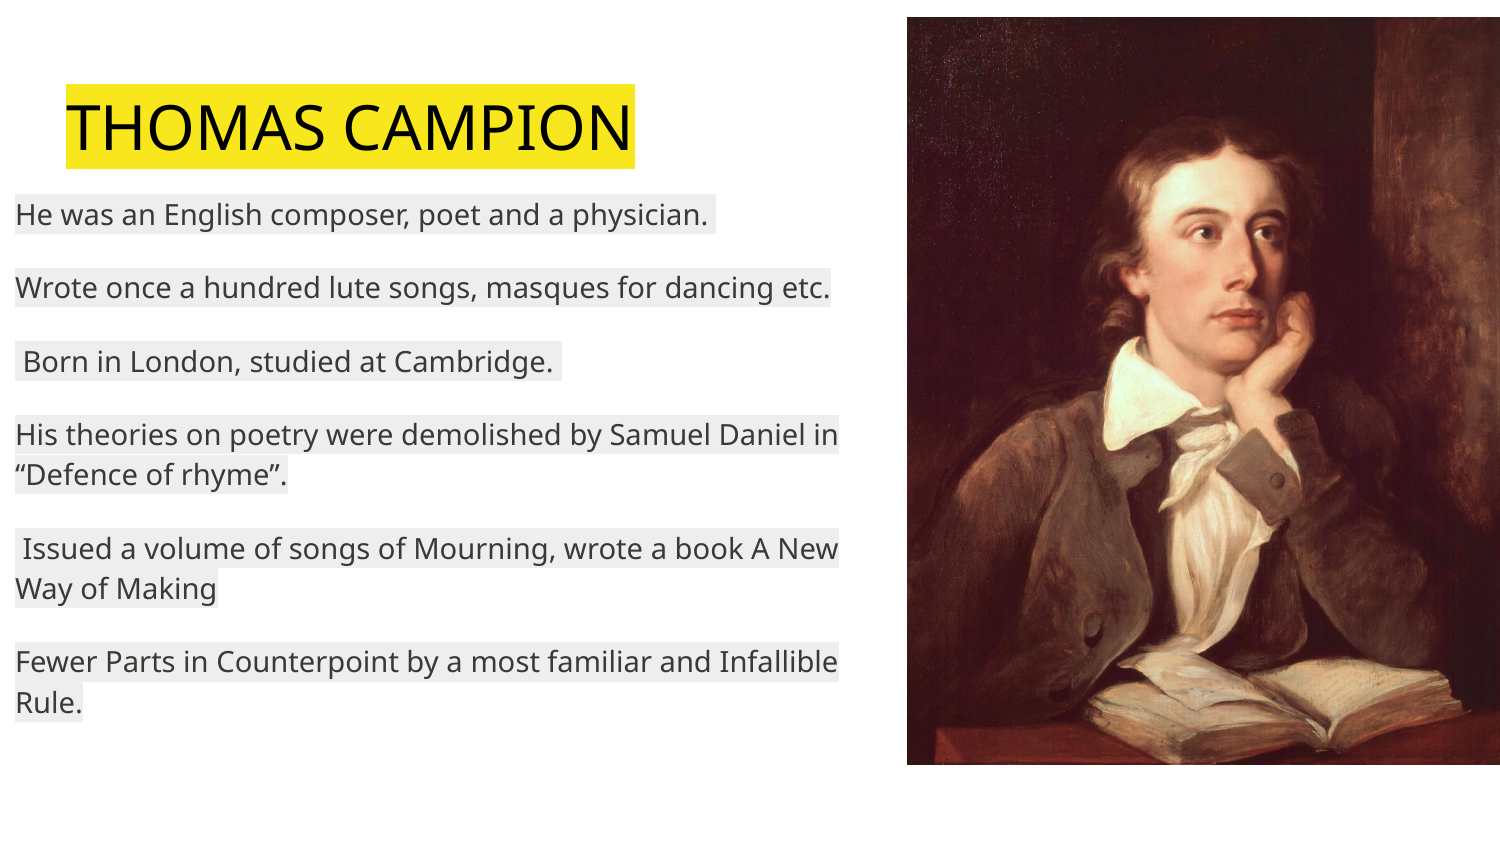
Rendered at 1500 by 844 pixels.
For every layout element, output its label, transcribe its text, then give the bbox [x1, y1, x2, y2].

picture [907, 17, 1500, 765]
title THOMAS CAMPION [51, 72, 902, 167]
list He was an English composer, poet and a physician. Wrote once a hundred lute songs, masques for dancing etc. Born in London, studied at Cambridge. His theories on poetry were demolished by Samuel Daniel in “Defence of rhyme”. Issued a volume of songs of Mourning, wrote a book A New Way of Making Fewer Parts in Counterpoint by a most familiar and Infallible Rule. [0, 175, 888, 720]
